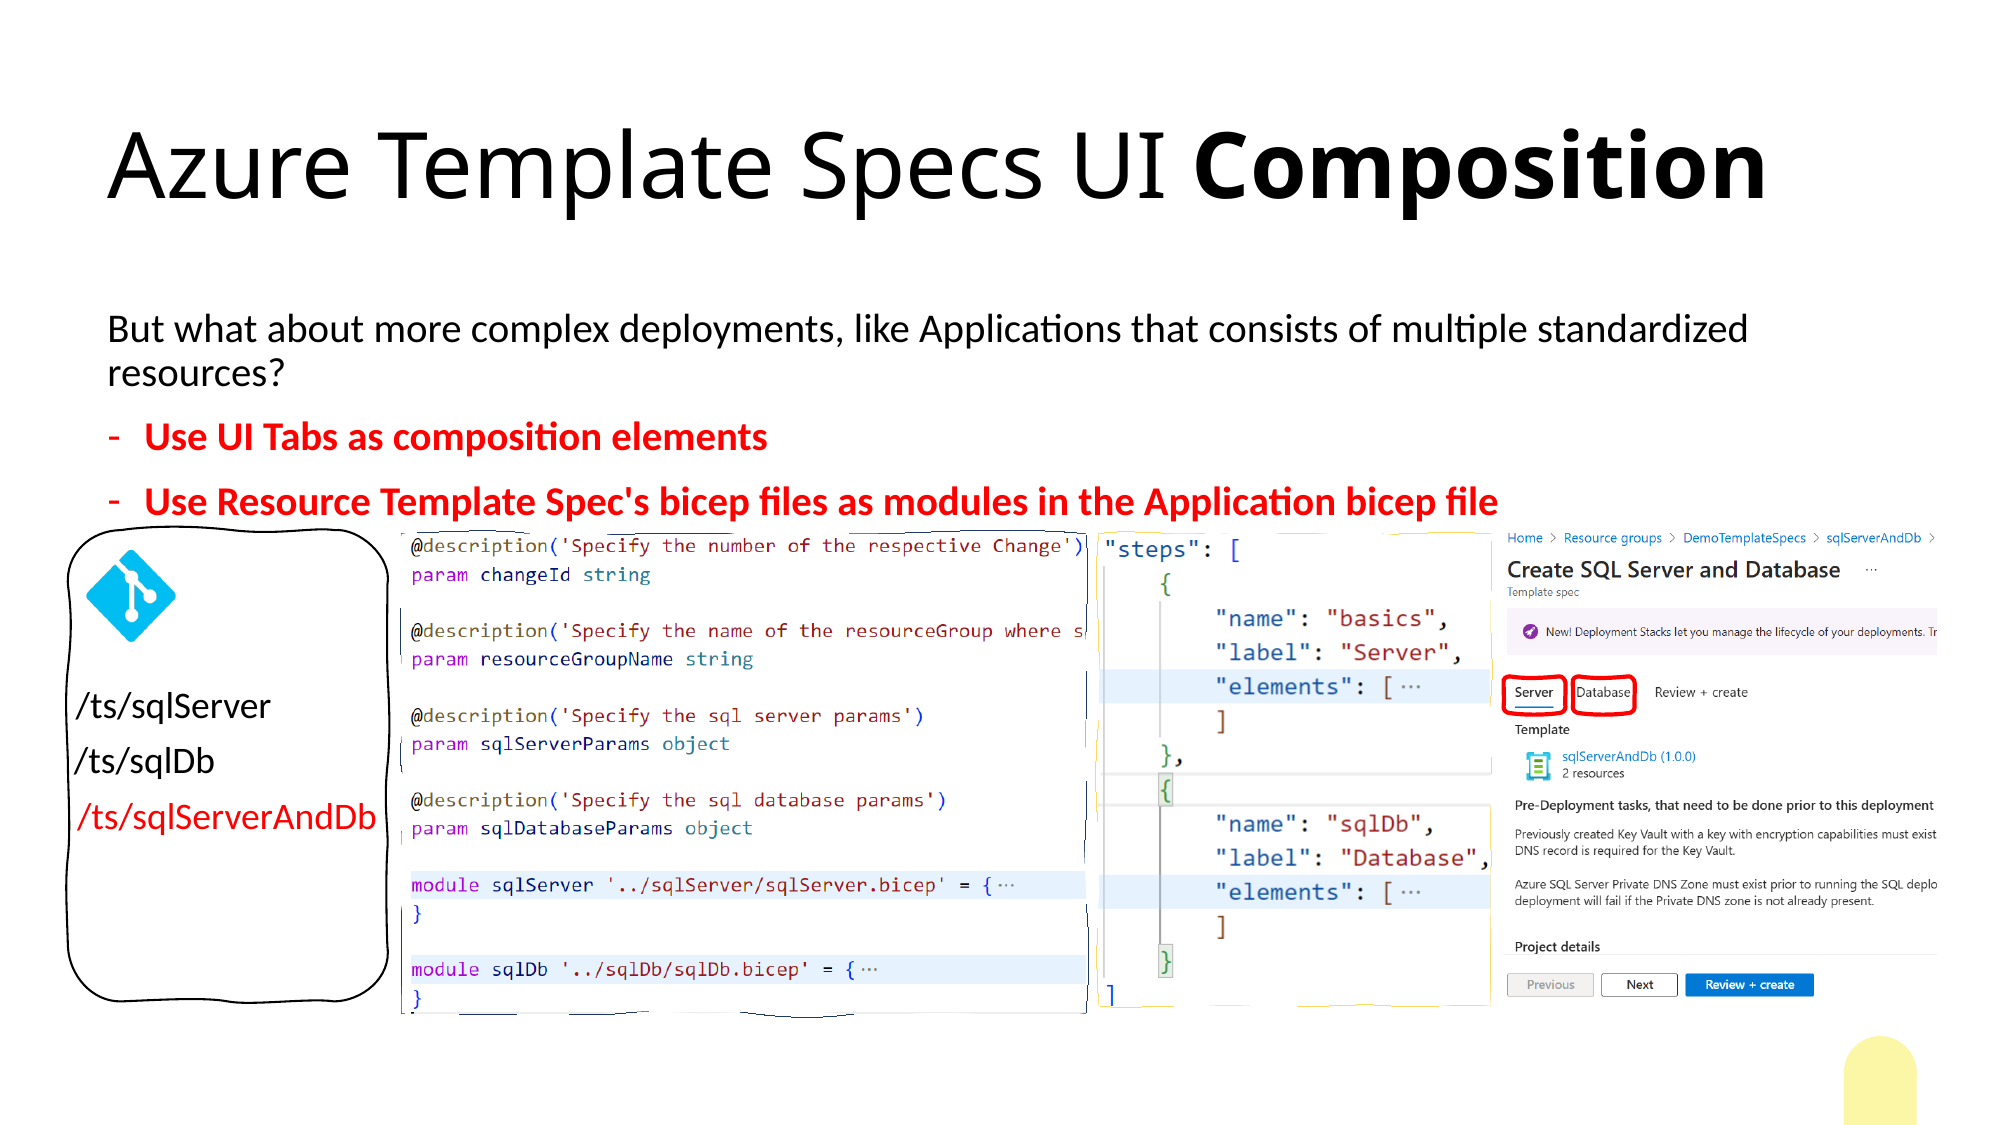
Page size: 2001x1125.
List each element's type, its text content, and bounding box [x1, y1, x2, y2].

picture [1098, 533, 1491, 1006]
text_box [60, 530, 395, 1002]
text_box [1503, 527, 1937, 1000]
picture [401, 533, 1086, 1014]
list But what about more complex deployments, like Applications that consists of multiple standardized resources? Use UI Tabs as composition elements Use Resource Template Spec's bicep files as modules in the Application bicep file [92, 299, 1908, 533]
title Azure Template Specs UI Composition [92, 59, 1908, 278]
